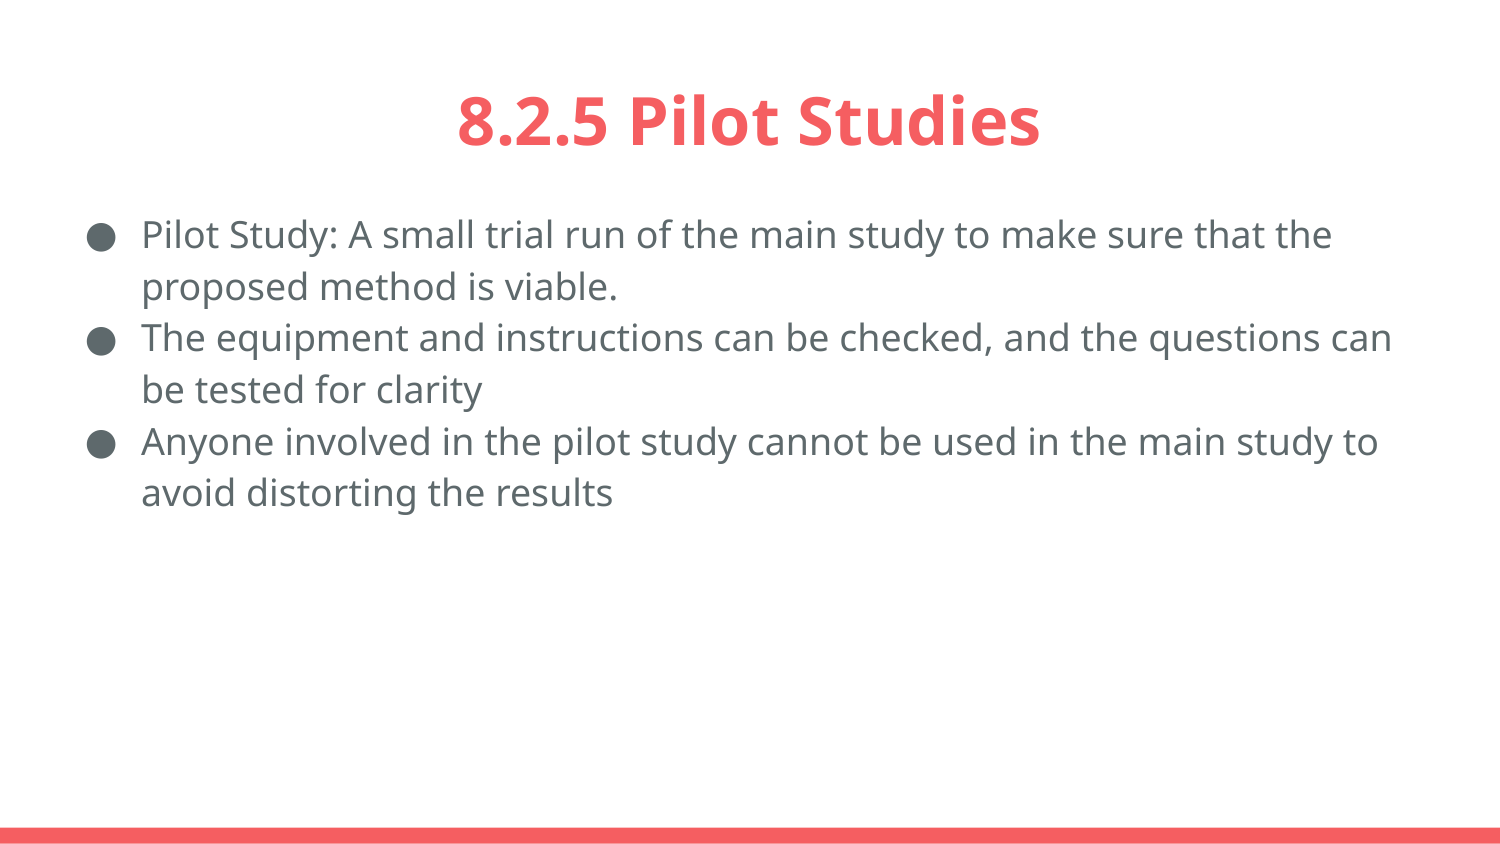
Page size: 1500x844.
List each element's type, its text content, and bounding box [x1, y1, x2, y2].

title 8.2.5 Pilot Studies [51, 64, 1449, 167]
list Pilot Study: A small trial run of the main study to make sure that the proposed method is viable. The equipment and instructions can be checked, and the questions can be tested for clarity Anyone involved in the pilot study cannot be used in the main study to avoid distorting the results [51, 189, 1449, 750]
